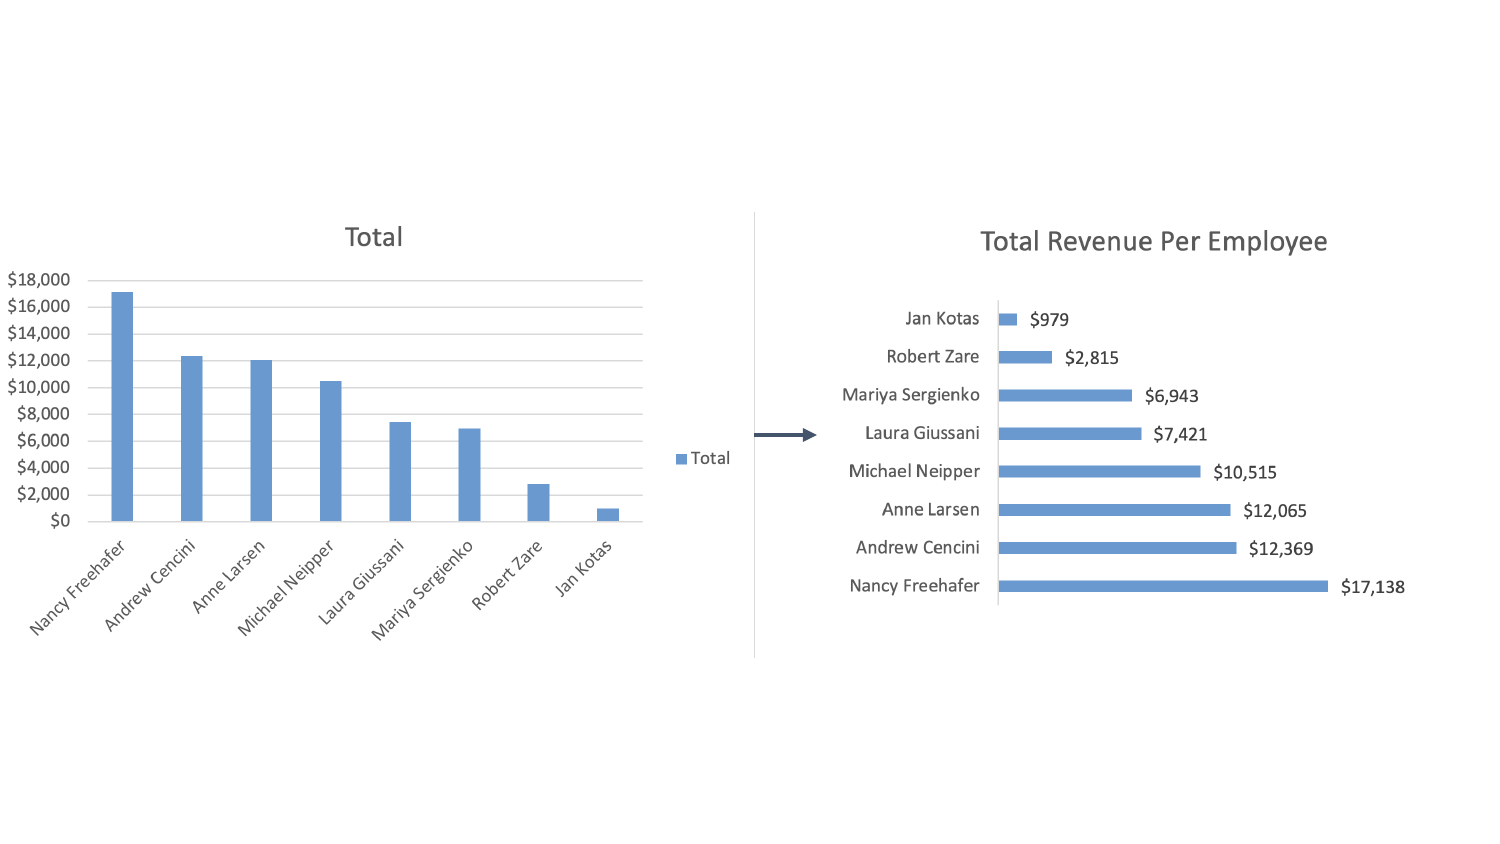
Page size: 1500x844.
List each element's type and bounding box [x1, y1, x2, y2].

picture [0, 212, 755, 658]
picture [816, 212, 1500, 658]
